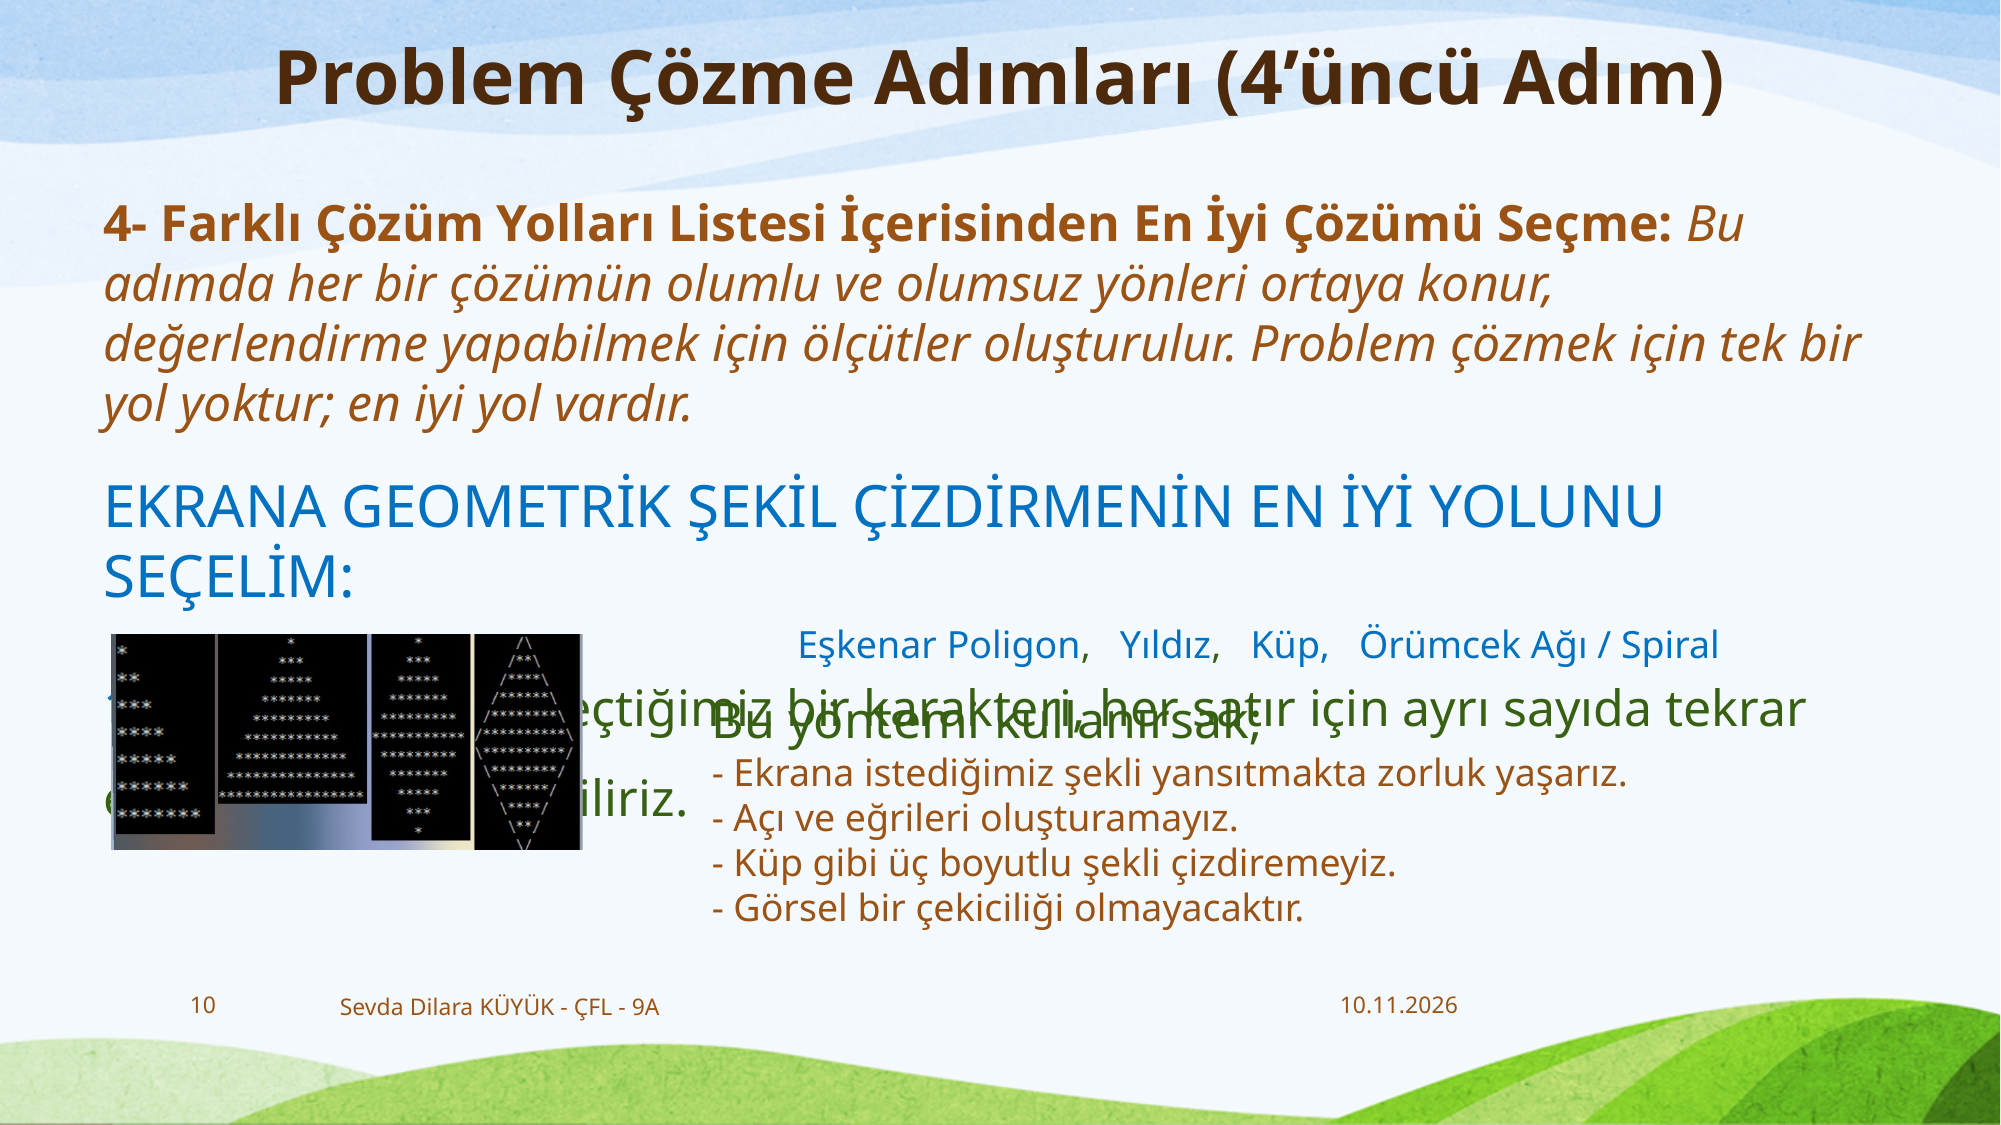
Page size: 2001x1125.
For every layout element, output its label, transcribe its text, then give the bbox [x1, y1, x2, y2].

list 4- Farklı Çözüm Yolları Listesi İçerisinden En İyi Çözümü Seçme: Bu adımda her bir çözümün olumlu ve olumsuz yönleri ortaya konur, değerlendirme yapabilmek için ölçütler oluşturulur. Problem çözmek için tek bir yol yoktur; en iyi yol vardır. EKRANA GEOMETRİK ŞEKİL ÇİZDİRMENİN EN İYİ YOLUNU SEÇELİM: 1 – Siyah ekranda, seçtiğimiz bir karakteri, her satır için ayrı sayıda tekrar ederek şekil çizdirebiliriz. [88, 184, 1889, 1043]
footer Sevda Dilara KÜYÜK - ÇFL - 9A [324, 987, 1300, 1025]
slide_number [1324, 987, 1554, 1025]
slide_number 10 [174, 987, 300, 1025]
text_box Bu yöntemi kullanırsak; - Ekrana istediğimiz şekli yansıtmakta zorluk yaşarız. - Açı ve eğrileri oluşturamayız. - Küp gibi üç boyutlu şekli çizdiremeyiz. - Görsel bir çekiciliği olmayacaktır. [697, 681, 1644, 982]
text_box Eşkenar Poligon, Yıldız, Küp, Örümcek Ağı / Spiral [782, 613, 1736, 673]
title Problem Çözme Adımları (4’üncü Adım) [0, 36, 2000, 125]
picture [0, 0, 2001, 1125]
